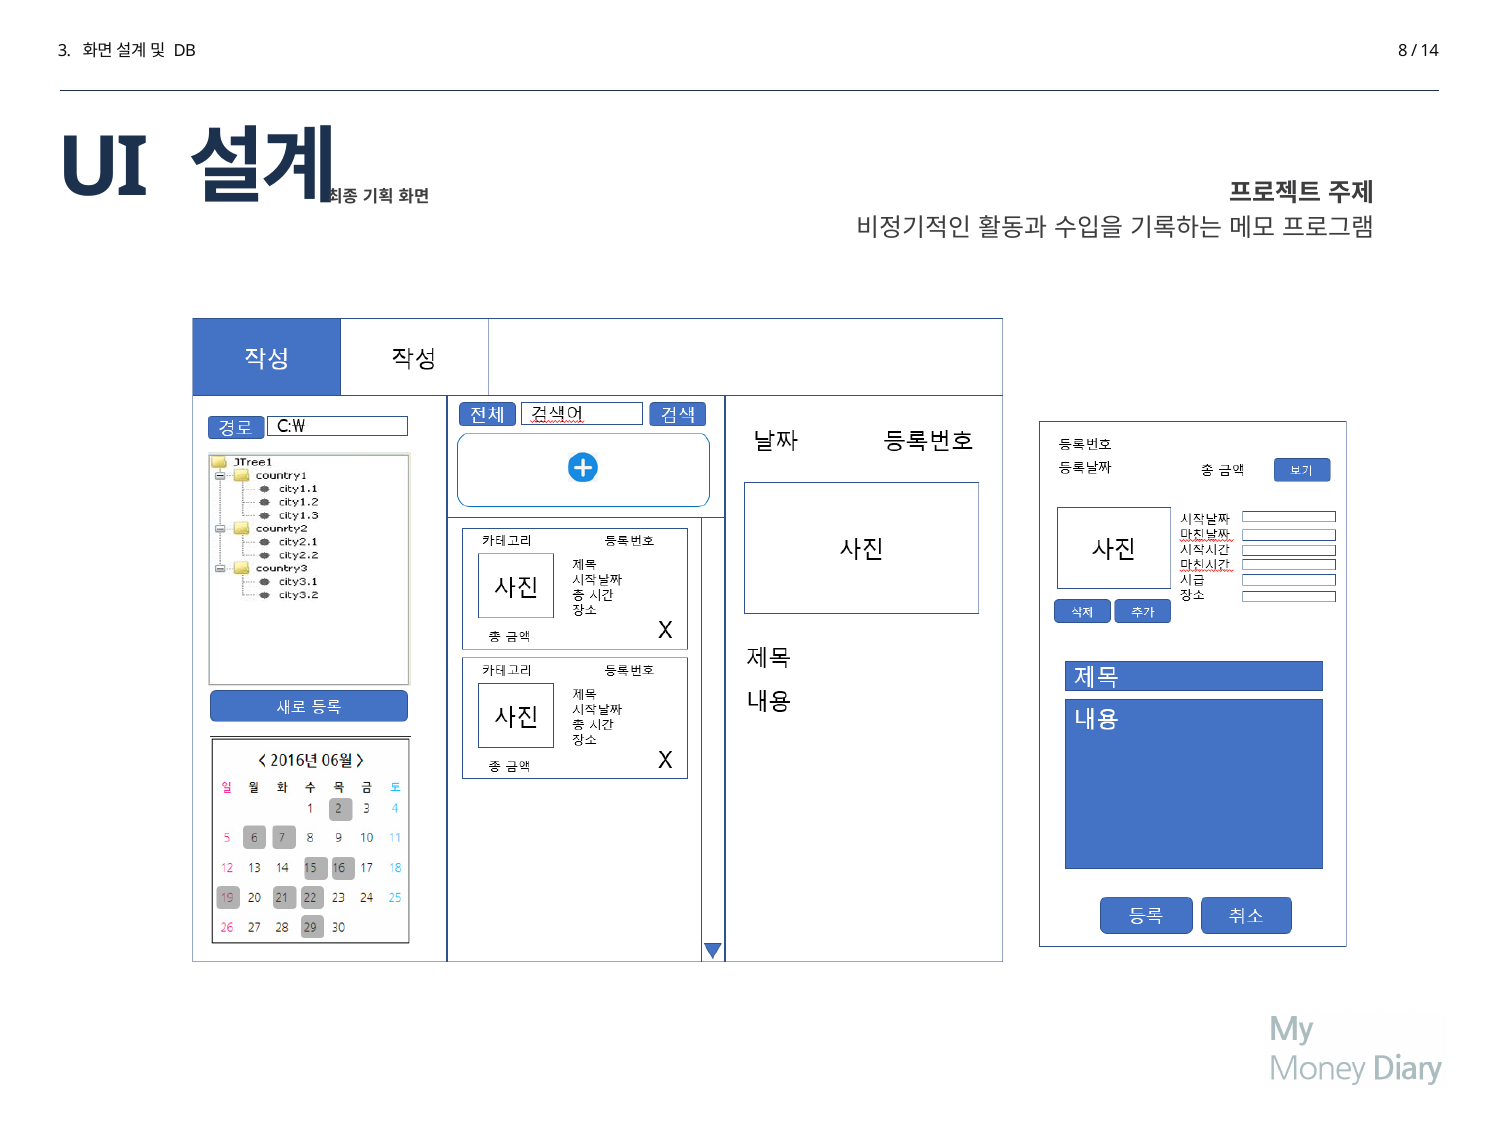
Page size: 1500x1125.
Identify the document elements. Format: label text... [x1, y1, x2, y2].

text_box 8 / 14 [1193, 32, 1454, 70]
picture [1262, 1010, 1446, 1088]
title UI 설계 [42, 114, 1190, 168]
picture [184, 313, 1355, 971]
text_box 프로젝트 주제 비정기적인 활동과 수입을 기록하는 메모 프로그램 [0, 168, 1390, 378]
text_box 3. 화면 설계 및 DB [43, 31, 303, 67]
